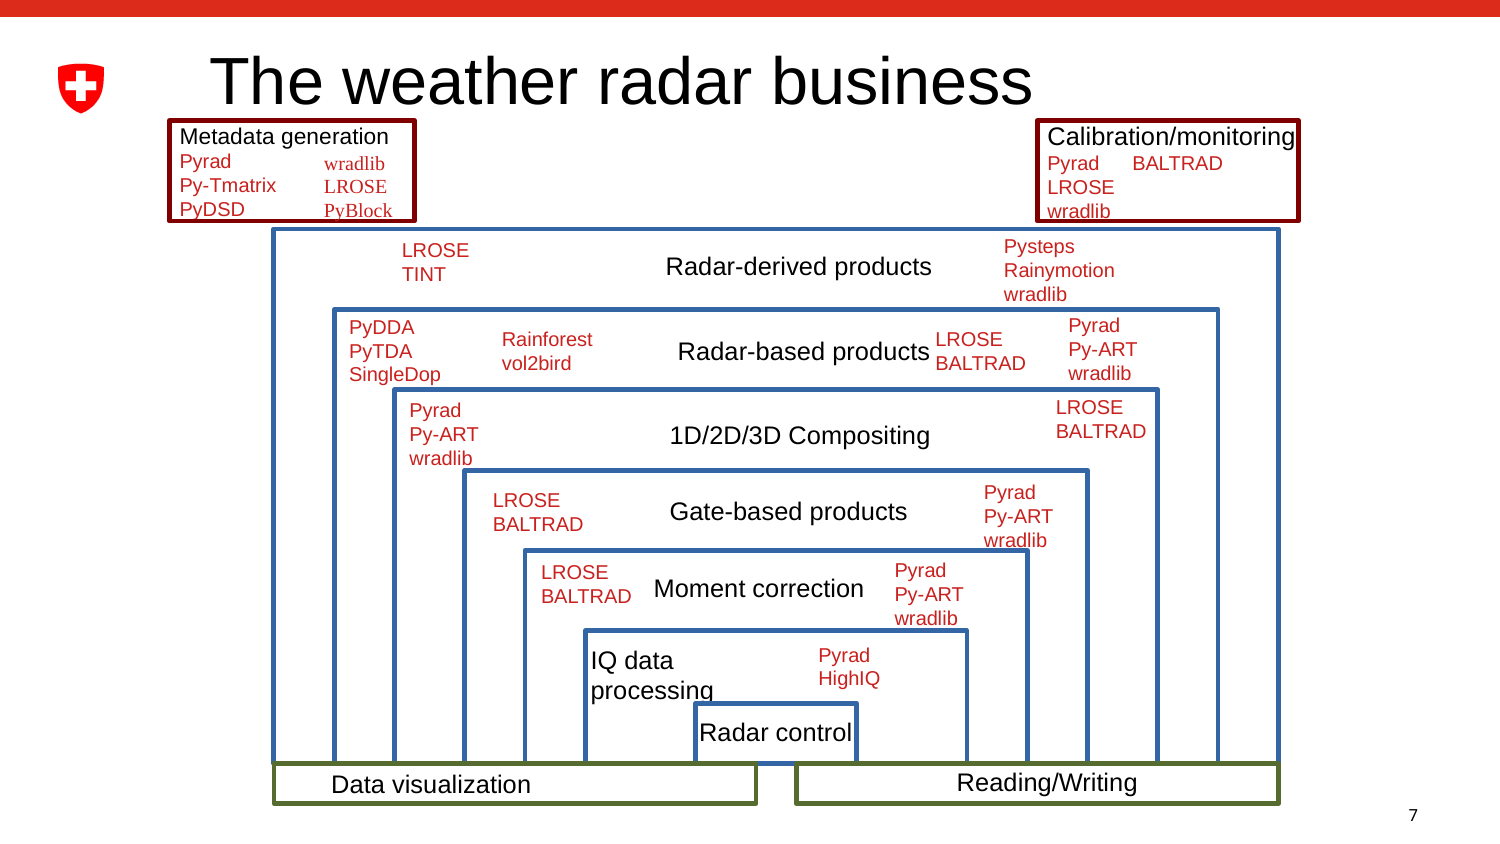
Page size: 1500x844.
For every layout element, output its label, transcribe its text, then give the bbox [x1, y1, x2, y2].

text_box Pyrad Py-ART wradlib [1058, 307, 1223, 385]
title The weather radar business [194, 30, 1428, 147]
text_box wradlib LROSE PyBlock [313, 144, 403, 221]
text_box PyDDA PyTDA SingleDop [339, 309, 455, 387]
text_box [1037, 120, 1299, 221]
text_box [169, 120, 415, 221]
text_box Pyrad Py-ART wradlib [973, 474, 1078, 552]
text_box Calibration/monitoring Pyrad BALTRAD LROSE wradlib [1037, 115, 1337, 221]
text_box LROSE BALTRAD [925, 321, 1038, 377]
text_box Pysteps Rainymotion wradlib [993, 229, 1158, 307]
text_box Metadata generation Pyrad Py-Tmatrix PyDSD [169, 116, 431, 287]
text_box LROSE BALTRAD [482, 482, 595, 543]
text_box [796, 763, 1279, 804]
text_box Pyrad Py-ART wradlib [399, 392, 523, 471]
text_box Pyrad Py-ART wradlib [884, 552, 1049, 673]
text_box LROSE BALTRAD [531, 554, 643, 631]
text_box [273, 229, 1279, 764]
text_box LROSE BALTRAD [1045, 389, 1158, 445]
text_box [273, 763, 757, 804]
text_box LROSE TINT [391, 232, 495, 310]
text_box Pyrad HighIQ [808, 637, 973, 692]
text_box Rainforest vol2bird [491, 321, 616, 399]
